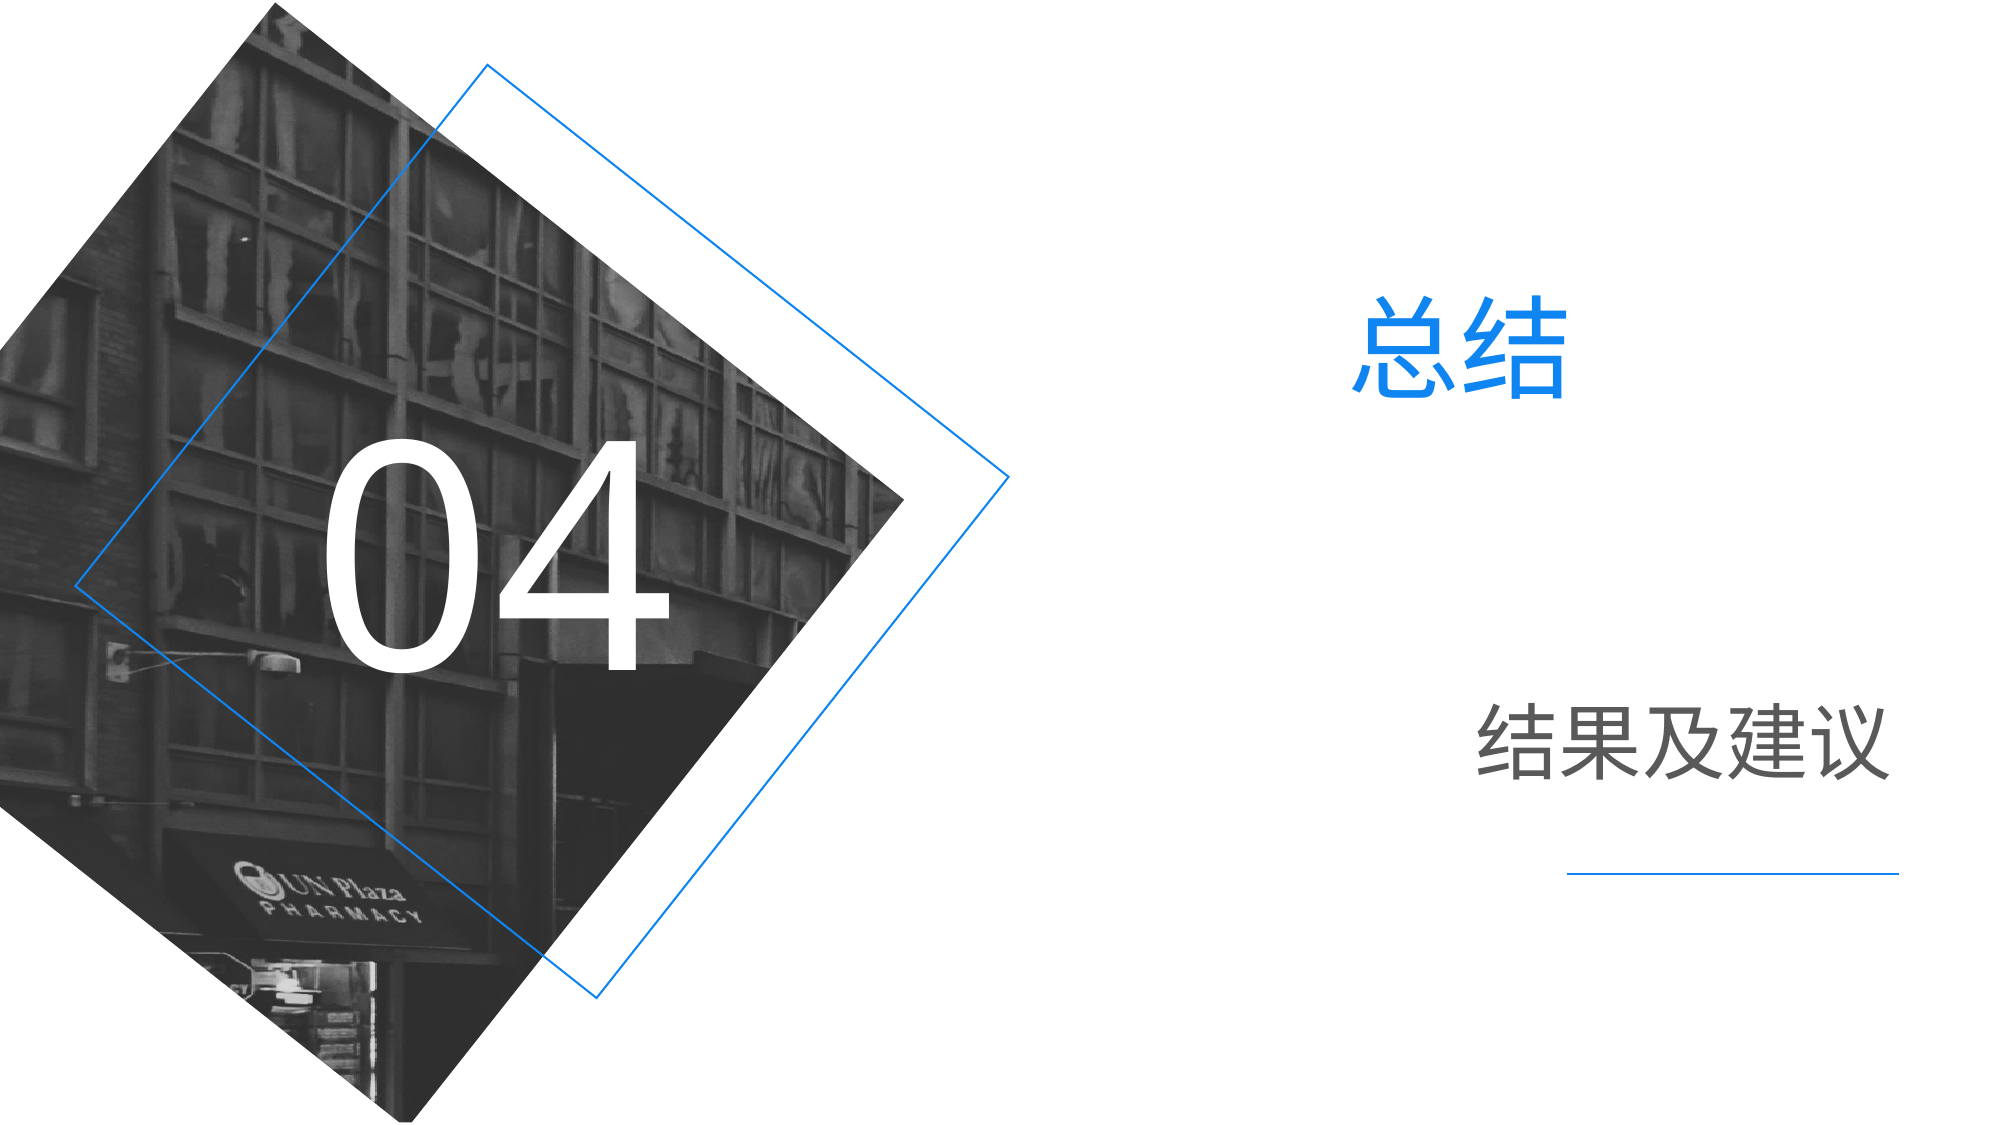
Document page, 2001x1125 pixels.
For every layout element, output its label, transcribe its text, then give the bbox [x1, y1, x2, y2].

text_box 结果及建议 [1069, 532, 1907, 798]
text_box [0, 2, 905, 1123]
text_box 总结 [1038, 275, 1876, 376]
